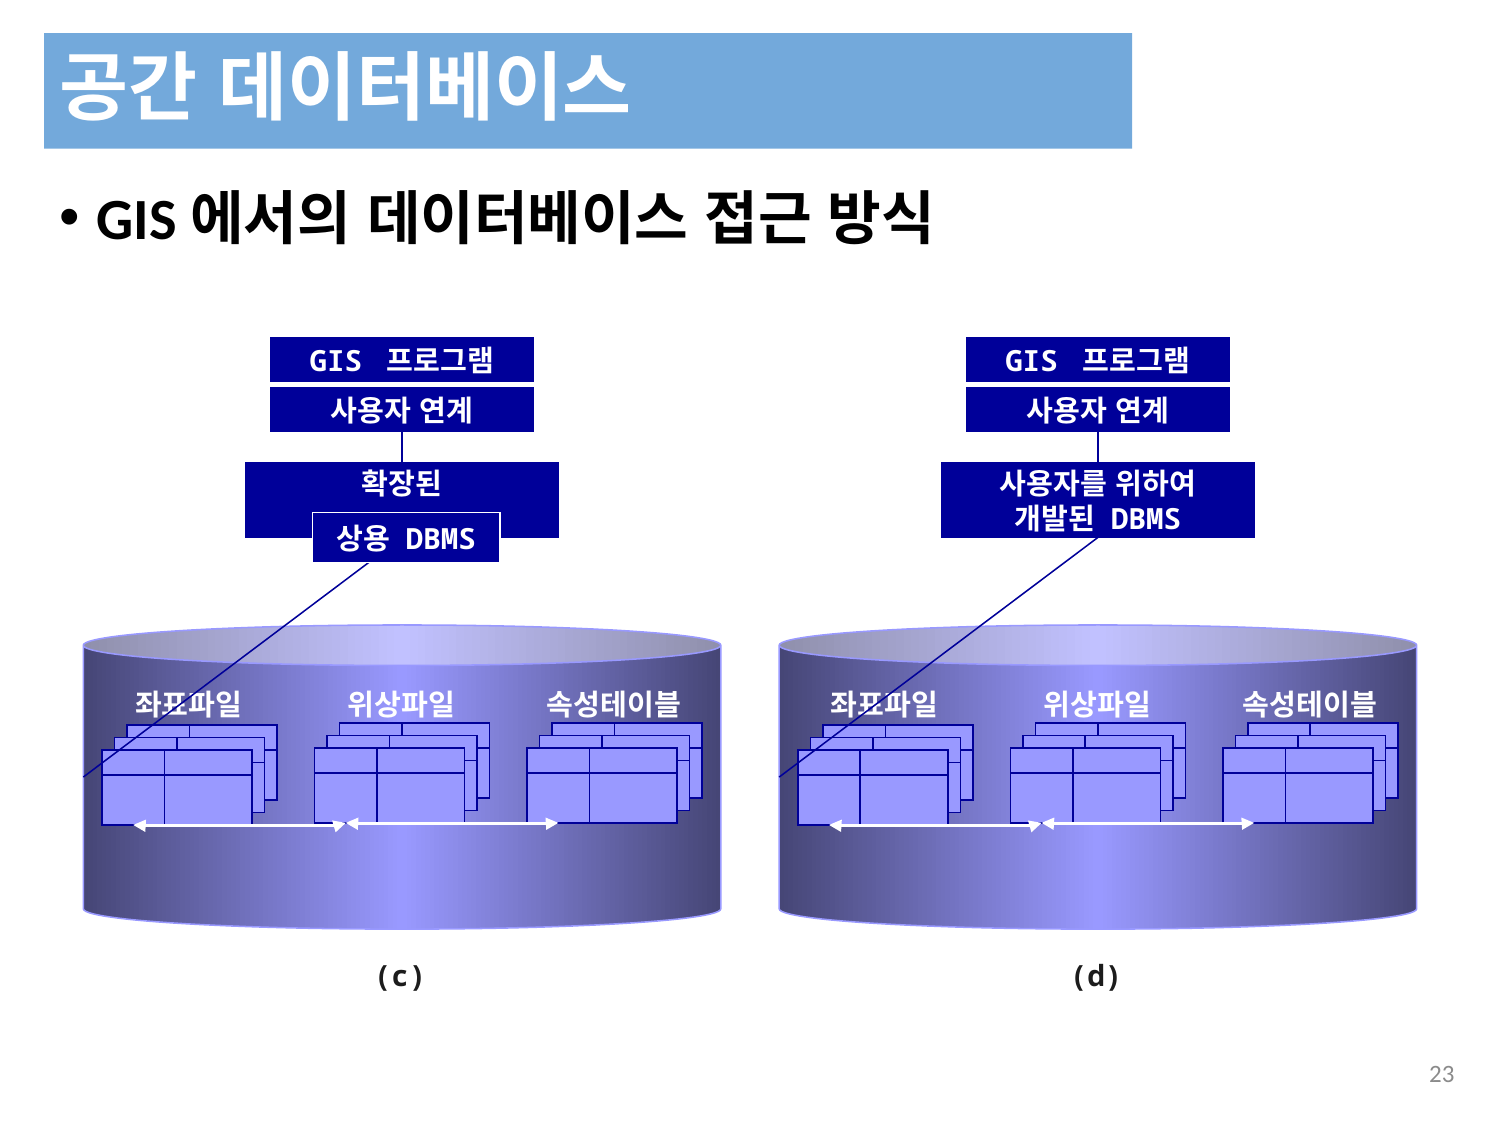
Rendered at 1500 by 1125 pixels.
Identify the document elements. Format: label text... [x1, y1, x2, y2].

slide_number 332 [1132, 1042, 1470, 1103]
list 공간 데이터베이스 [44, 33, 1133, 149]
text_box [83, 337, 1417, 1000]
list GIS에서의 데이터베이스 접근 방식 [44, 181, 1440, 1006]
